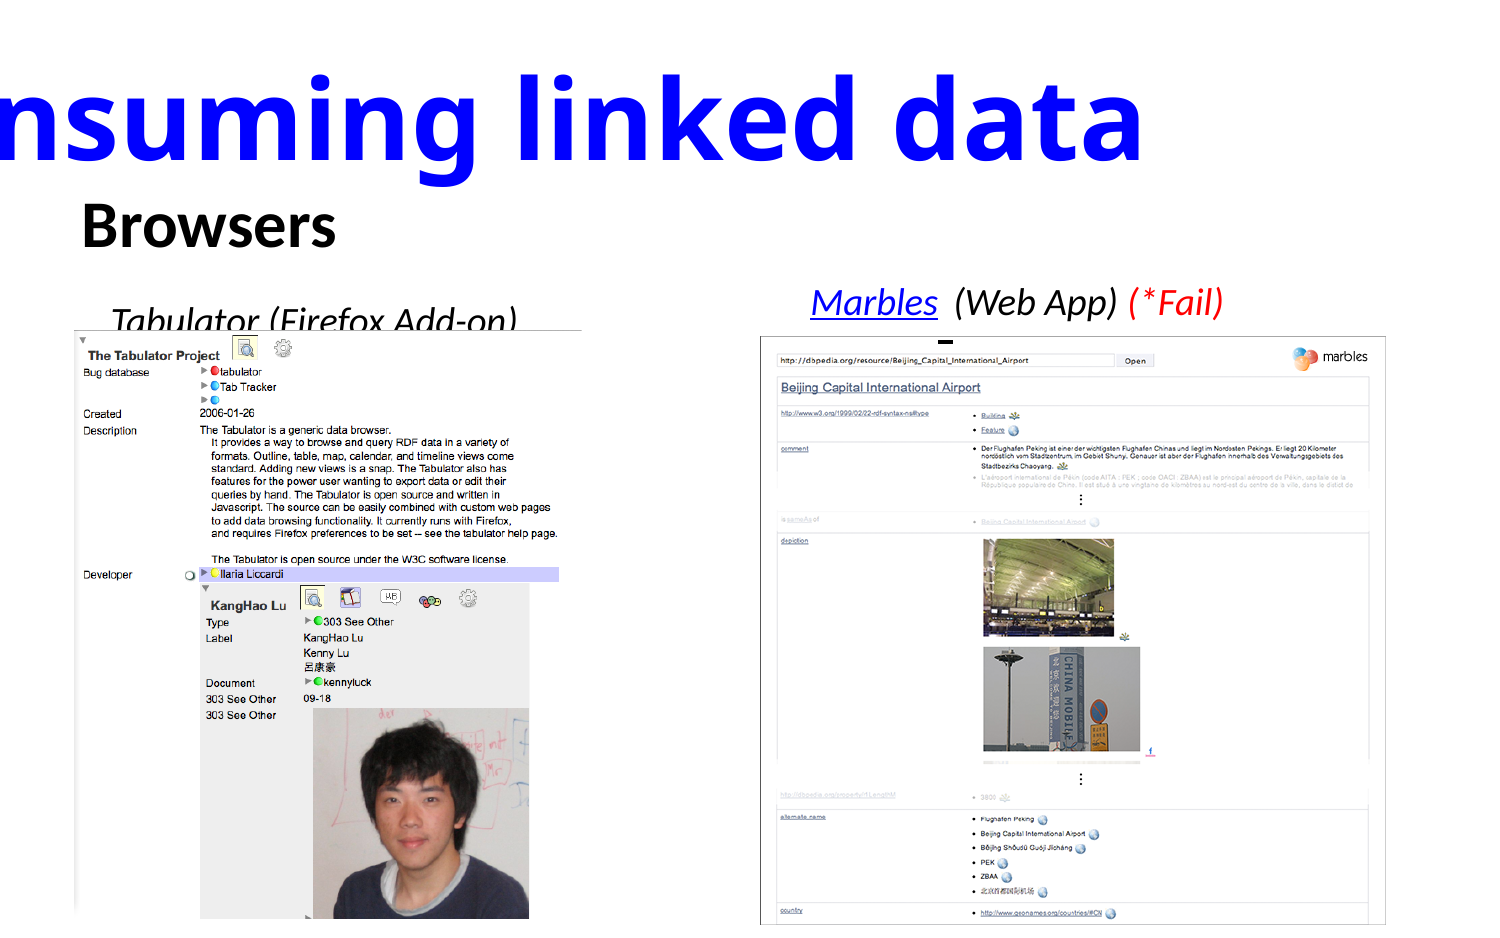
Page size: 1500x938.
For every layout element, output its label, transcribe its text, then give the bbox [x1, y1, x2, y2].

picture [760, 336, 1386, 925]
text_box Browsers [66, 173, 353, 268]
picture [73, 330, 582, 919]
text_box Marbles (Web App) (*Fail) [795, 261, 1240, 335]
text_box Consuming linked data [0, 40, 1163, 191]
text_box Tabulator (Firefox Add-on) [95, 280, 534, 328]
